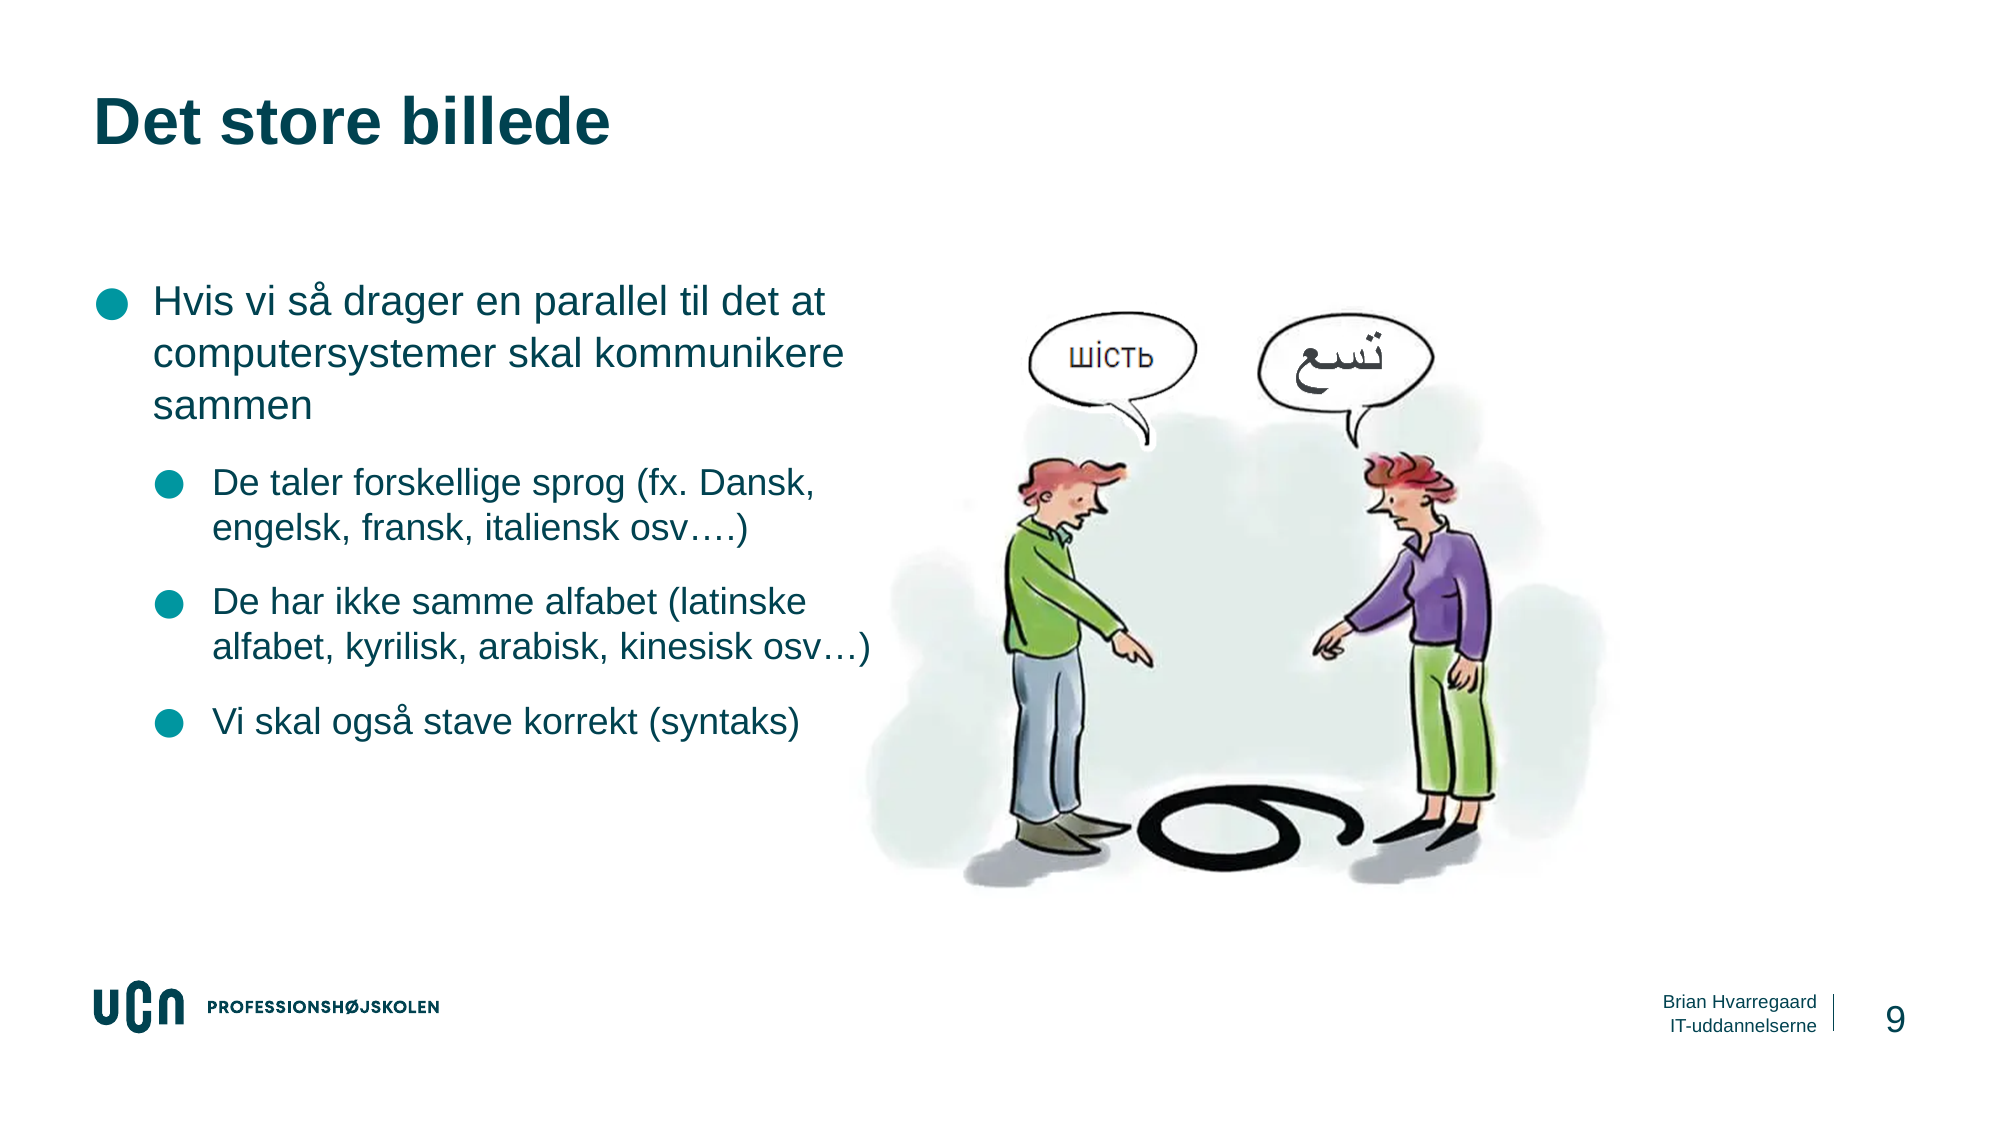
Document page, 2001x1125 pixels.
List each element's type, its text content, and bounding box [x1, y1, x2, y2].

title Det store billede [93, 88, 1907, 238]
slide_number 9 [1834, 955, 1907, 1041]
text_box Hvis vi så drager en parallel til det at computersystemer skal kommunikere sammen De taler forskellige sprog (fx. Dansk, engelsk, fransk, italiensk osv….) De har ikke samme alfabet (latinske alfabet, kyrilisk, arabisk, kinesisk osv…) Vi skal også stave korrekt (syntaks) [93, 272, 900, 938]
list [849, 280, 1655, 946]
